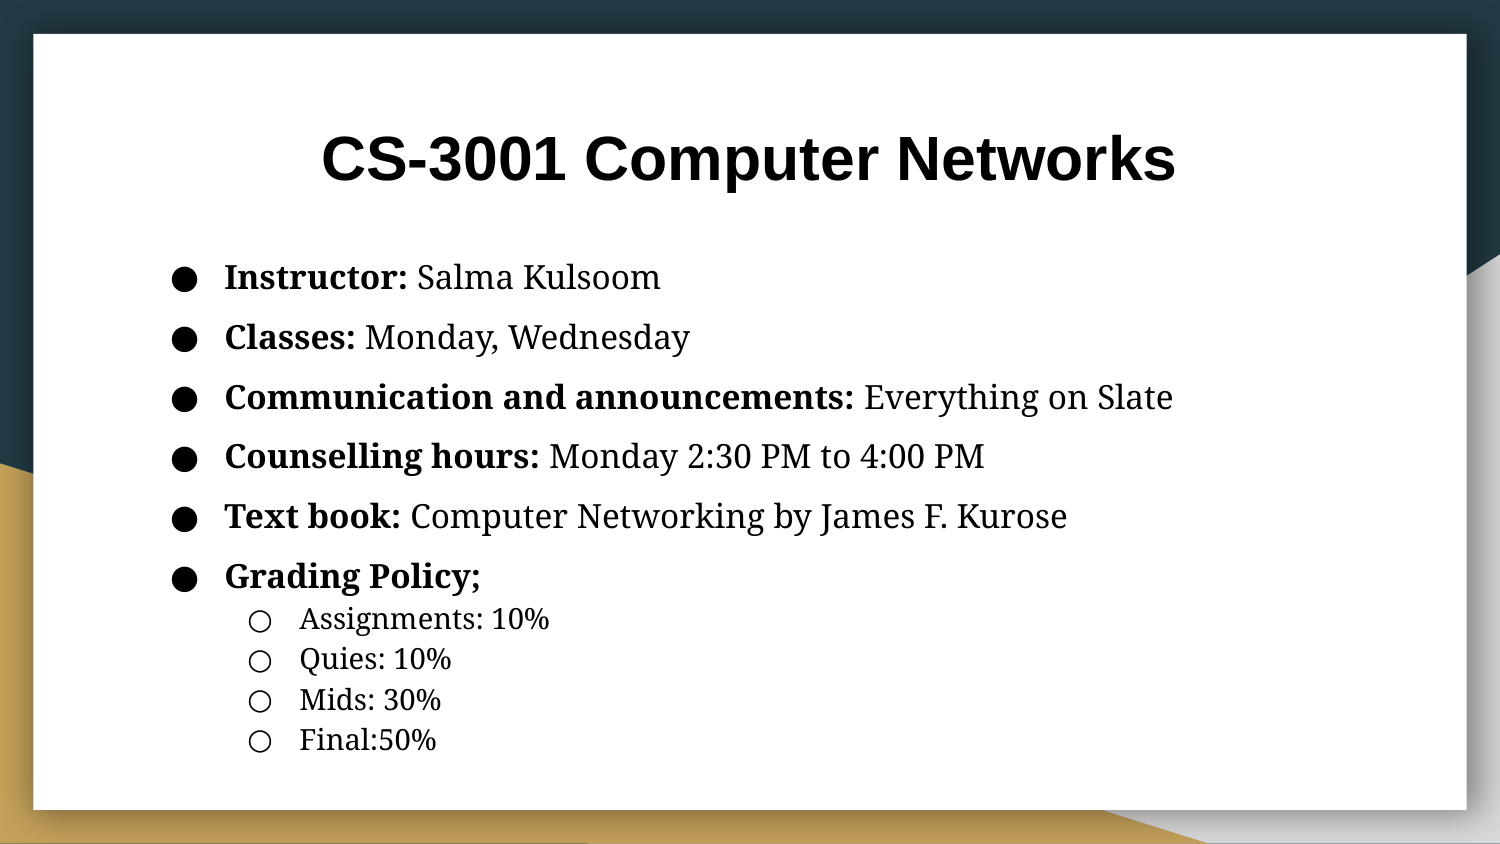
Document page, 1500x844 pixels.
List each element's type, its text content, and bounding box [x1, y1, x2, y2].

list Instructor: Salma Kulsoom Classes: Monday, Wednesday Communication and announcements: Everything on Slate Counselling hours: Monday 2:30 PM to 4:00 PM Text book: Computer Networking by James F. Kurose Grading Policy; Assignments: 10% Quies: 10% Mids: 30% Final:50% [134, 221, 1366, 623]
title CS-3001 Computer Networks [134, 102, 1366, 221]
